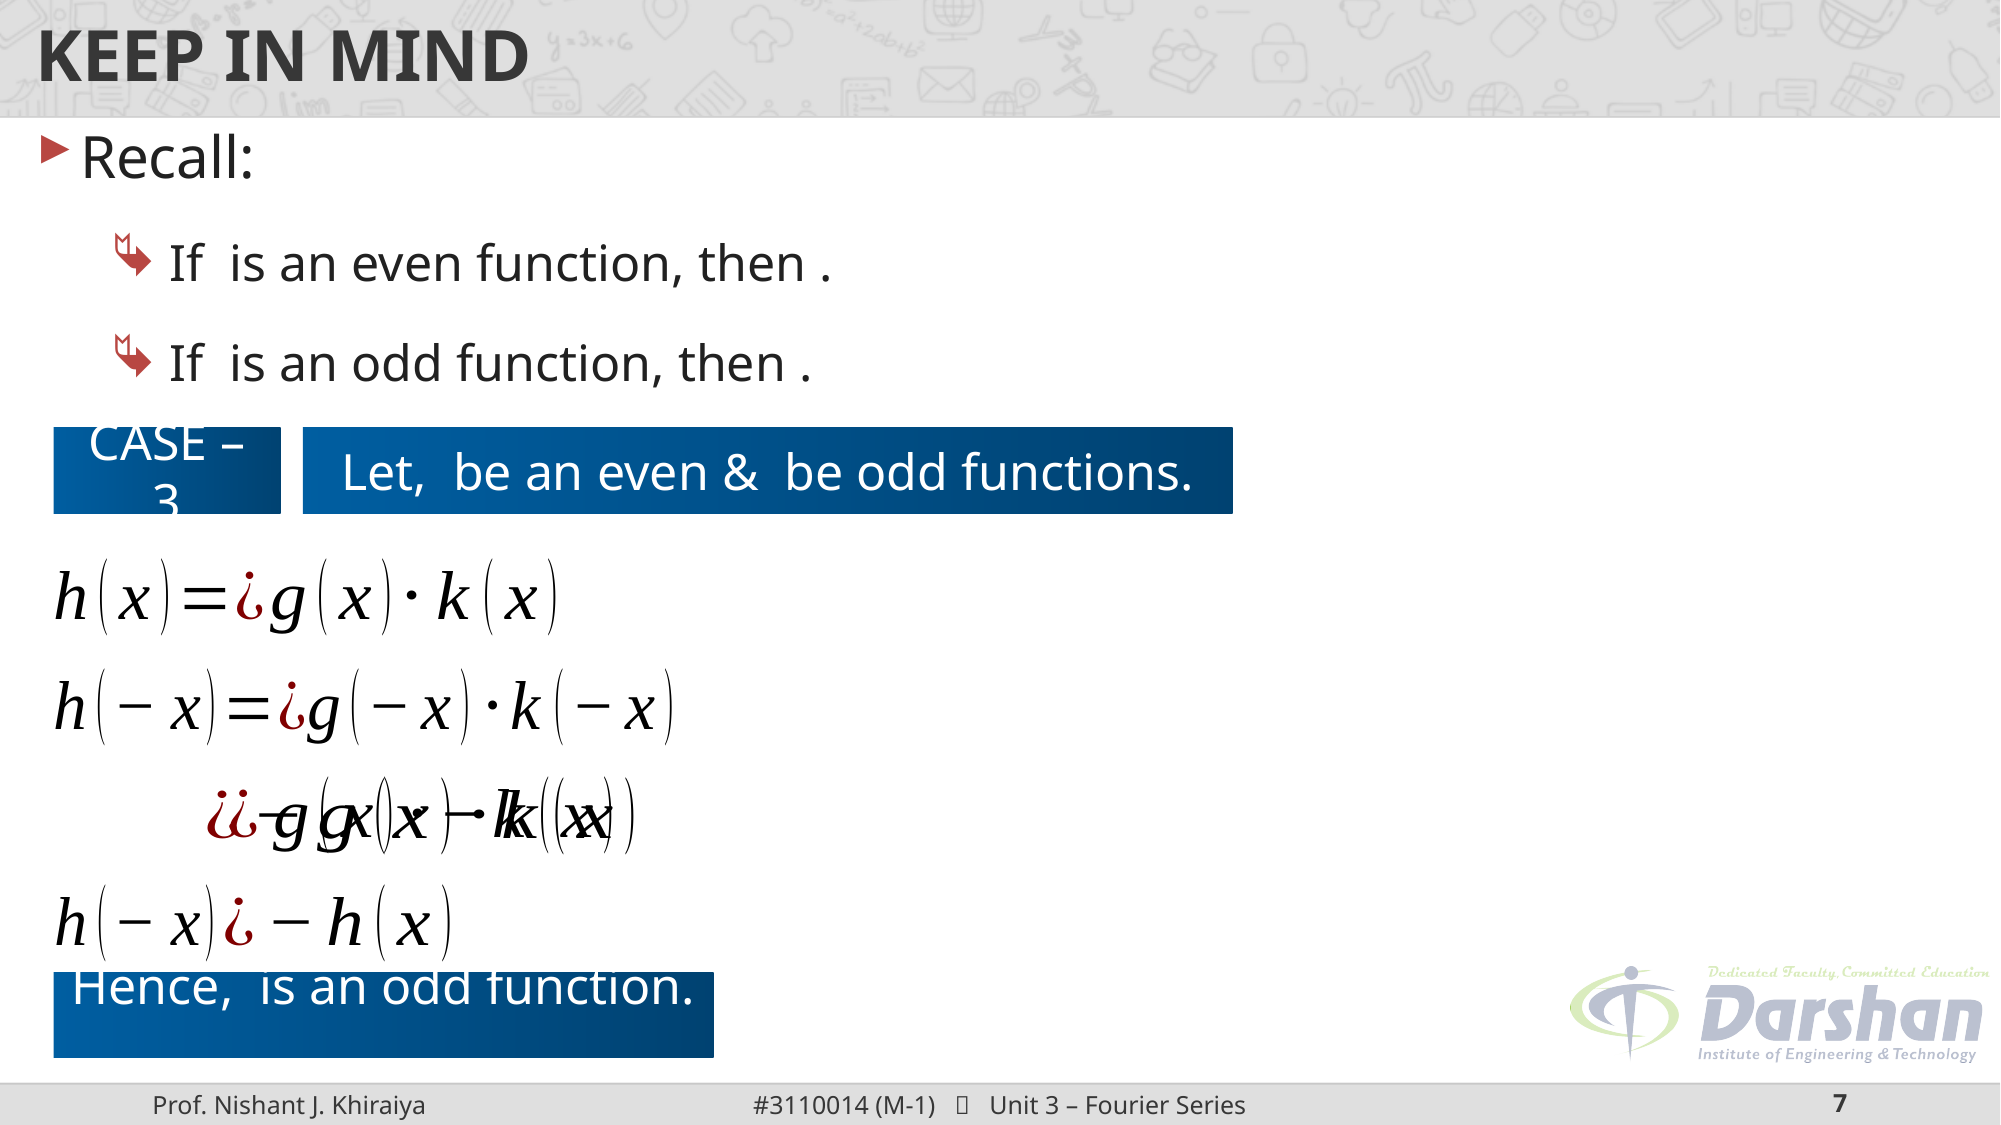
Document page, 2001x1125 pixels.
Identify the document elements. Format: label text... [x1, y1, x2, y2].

title KEEP IN MIND [0, 0, 2000, 117]
text_box CASE – 3 [53, 427, 282, 514]
